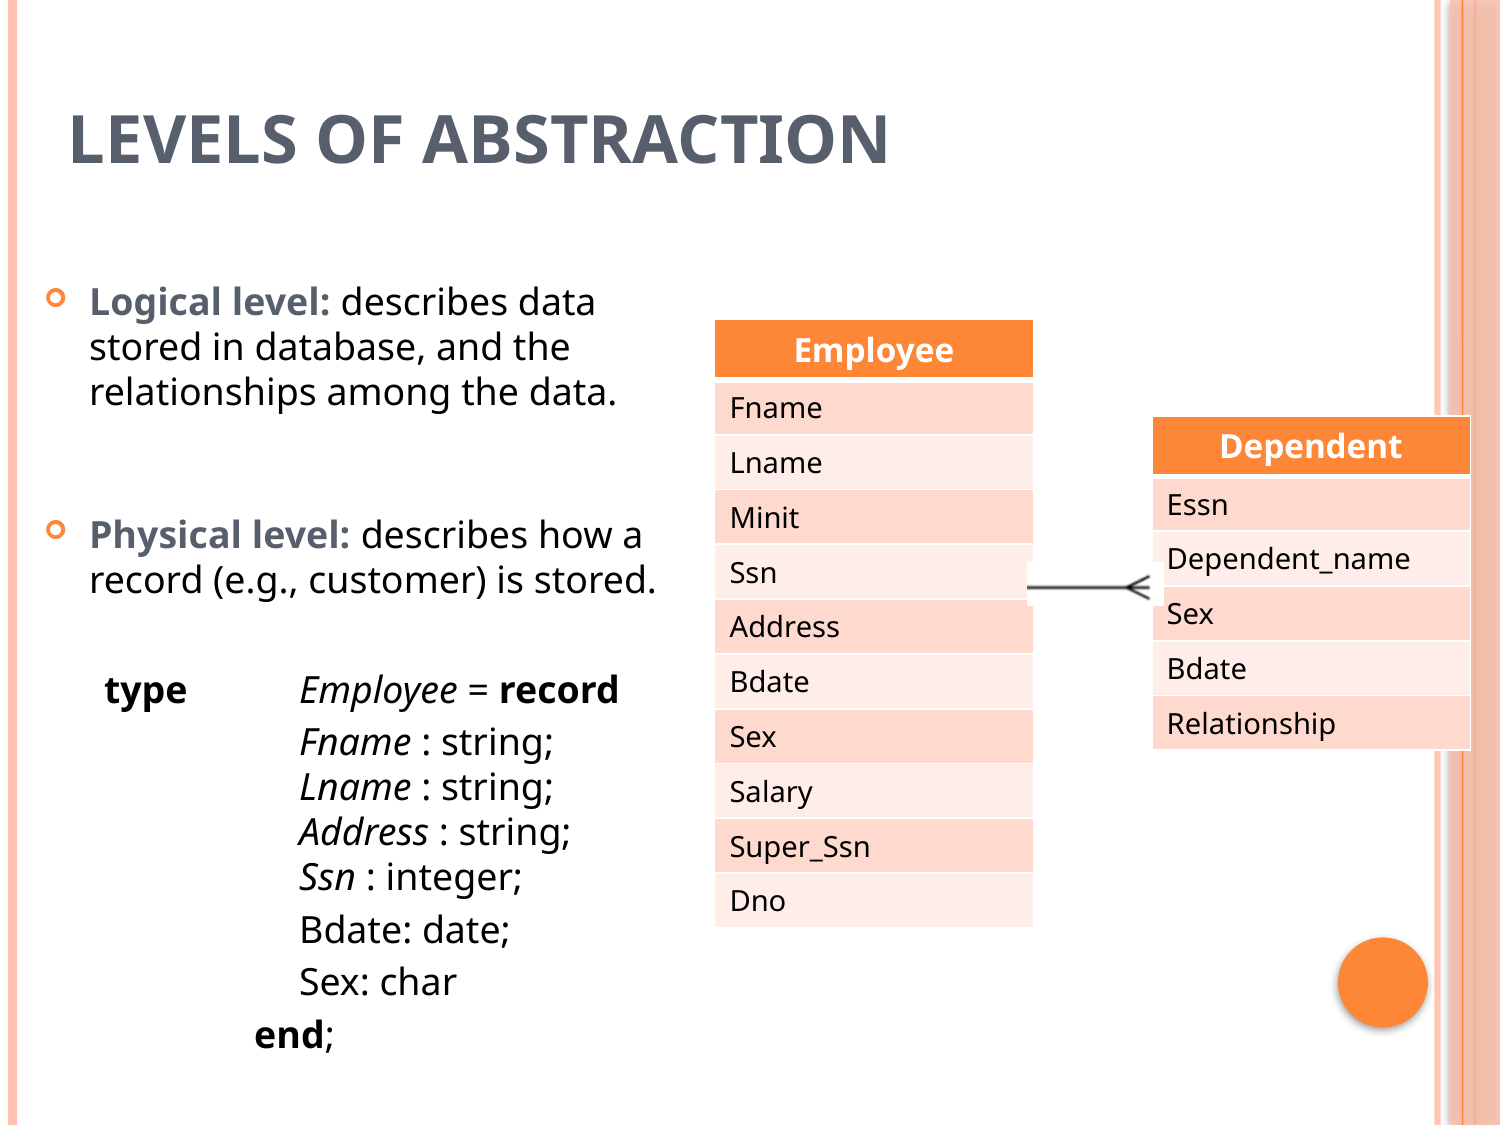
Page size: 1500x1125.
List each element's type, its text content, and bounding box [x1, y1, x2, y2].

table_cell Address [715, 600, 1033, 653]
table_header Dependent [1153, 417, 1470, 474]
table_cell Super_Ssn [715, 819, 1033, 872]
table_cell Sex [1153, 587, 1470, 640]
picture [1027, 561, 1164, 606]
table_cell Salary [715, 764, 1033, 817]
list Logical level: describes data stored in database, and the relationships among the data. Physical level: describes how a record (e.g., customer) is stored. type Employee = record Fname : string; Lname : string; Address : string; Ssn : integer; Bdate: date; Sex: char end; [29, 270, 680, 1071]
table_cell Fname [715, 383, 1033, 434]
table_cell Relationship [1153, 696, 1470, 749]
table_cell Ssn [715, 545, 1033, 598]
title Levels of Abstraction [53, 0, 1279, 185]
table_cell Bdate [1153, 642, 1470, 695]
table_cell Minit [715, 490, 1033, 543]
table_cell Dependent_name [1153, 532, 1470, 585]
table_cell Sex [715, 710, 1033, 763]
table_cell Lname [715, 436, 1033, 489]
table_header Employee [715, 320, 1033, 377]
table_cell Dno [715, 874, 1033, 927]
table_cell Essn [1153, 479, 1470, 530]
table_cell Bdate [715, 655, 1033, 708]
